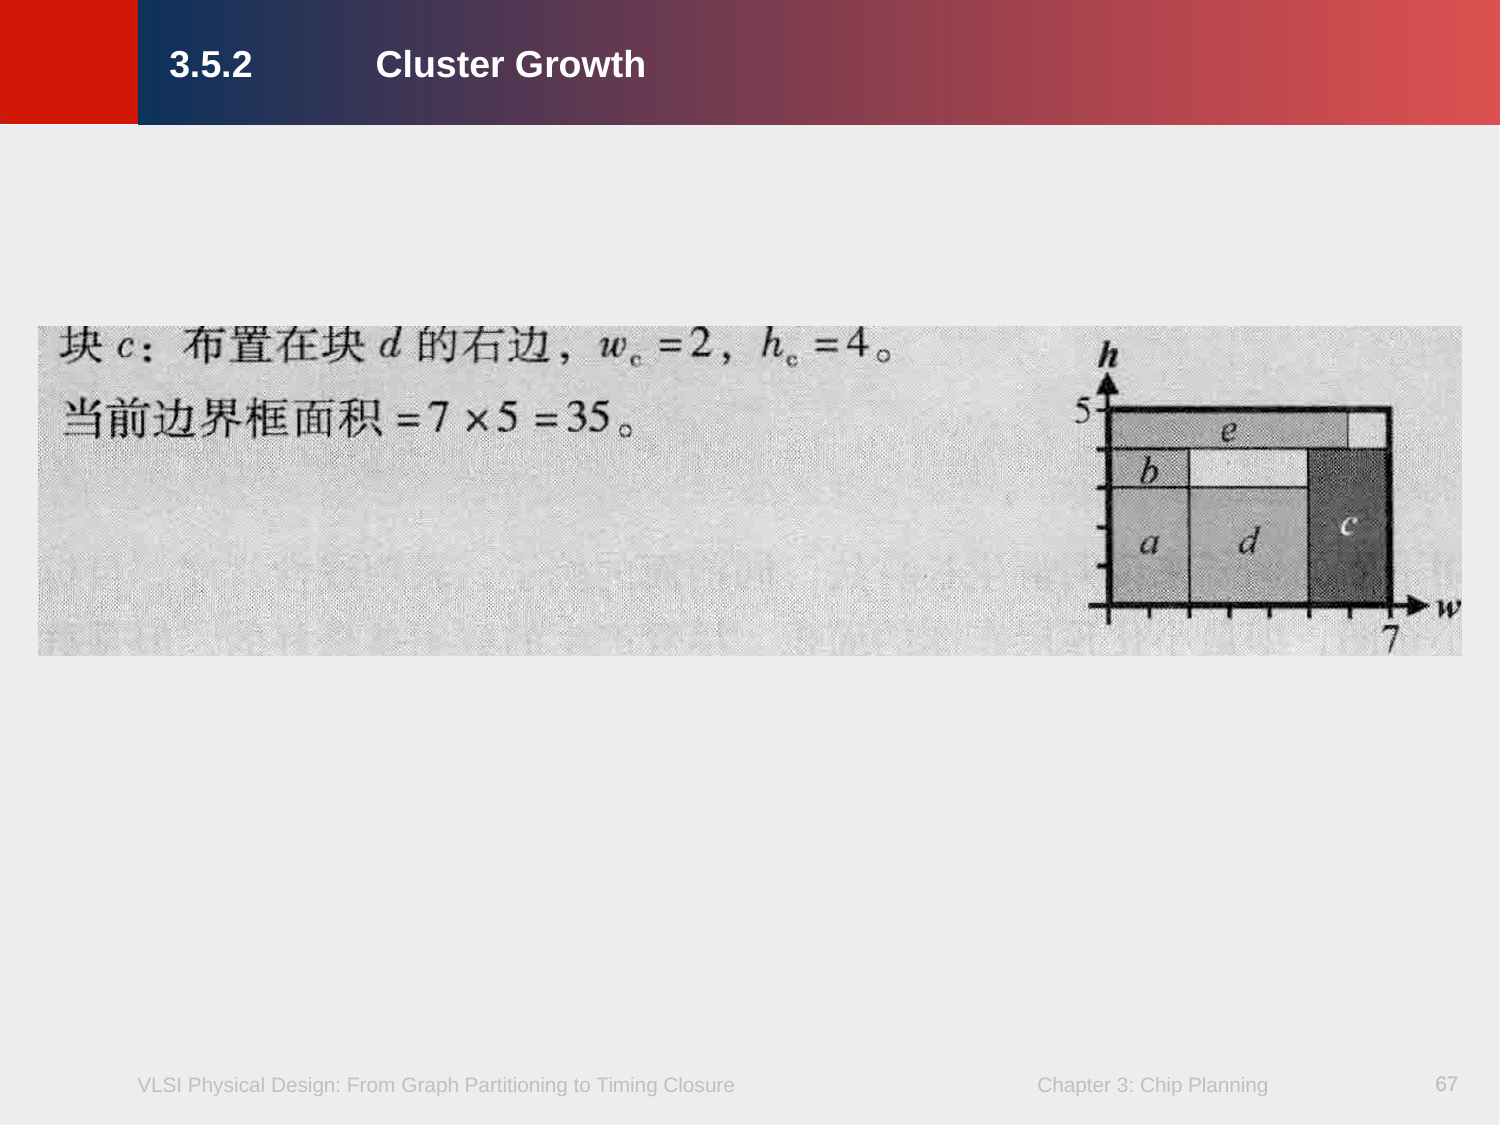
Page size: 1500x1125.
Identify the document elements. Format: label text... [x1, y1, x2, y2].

text_box 67 [1297, 1061, 1475, 1109]
picture [0, 0, 138, 124]
picture [38, 325, 1462, 656]
title 3.5.2 Cluster Growth [138, 0, 1500, 125]
